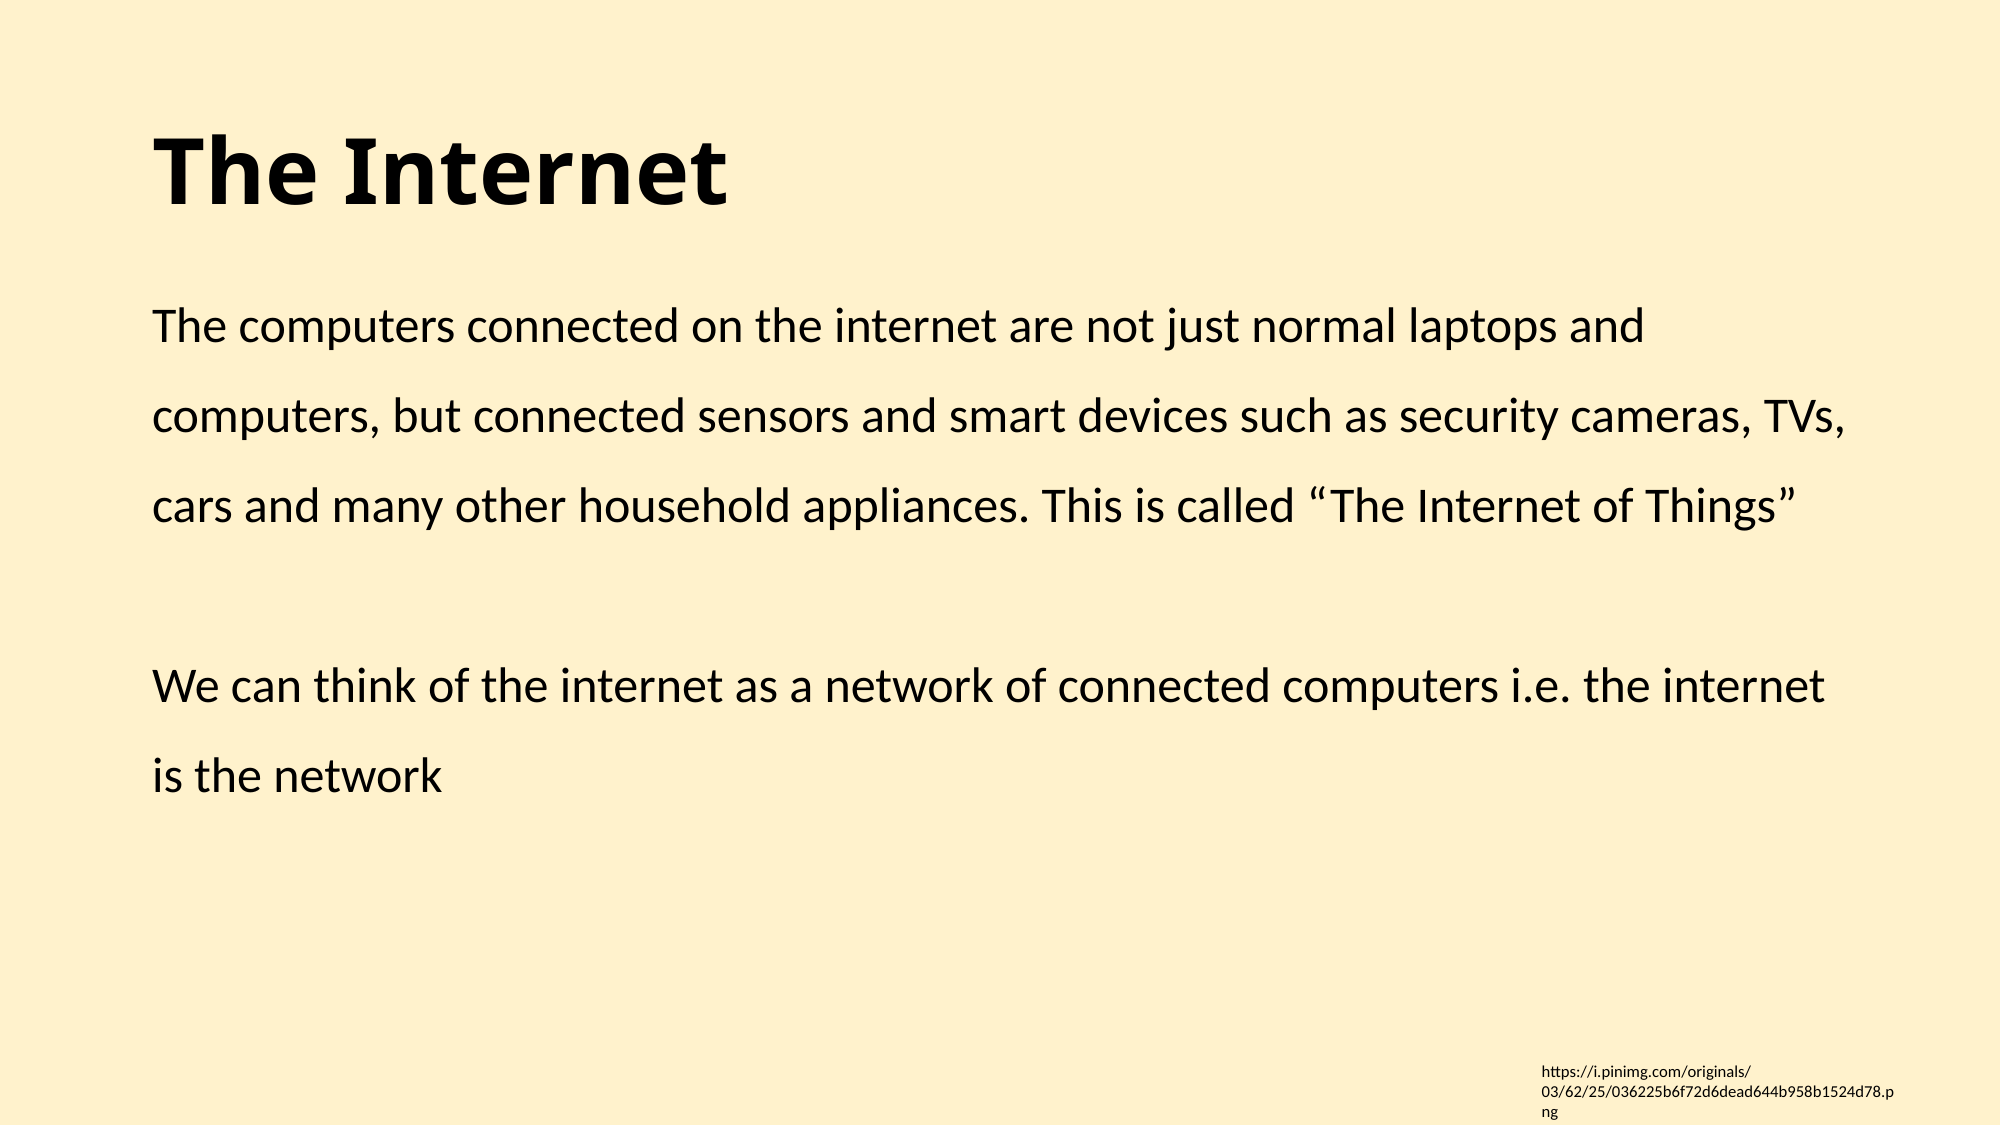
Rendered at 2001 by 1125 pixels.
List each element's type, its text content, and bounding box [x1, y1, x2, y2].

text_box https://i.pinimg.com/originals/03/62/25/036225b6f72d6dead644b958b1524d78.png [1526, 1053, 1917, 1125]
title The Internet [137, 93, 1000, 255]
text_box The computers connected on the internet are not just normal laptops and computers, but connected sensors and smart devices such as security cameras, TVs, cars and many other household appliances. This is called “The Internet of Things” We can think of the internet as a network of connected computers i.e. the internet is the network [137, 255, 1863, 930]
